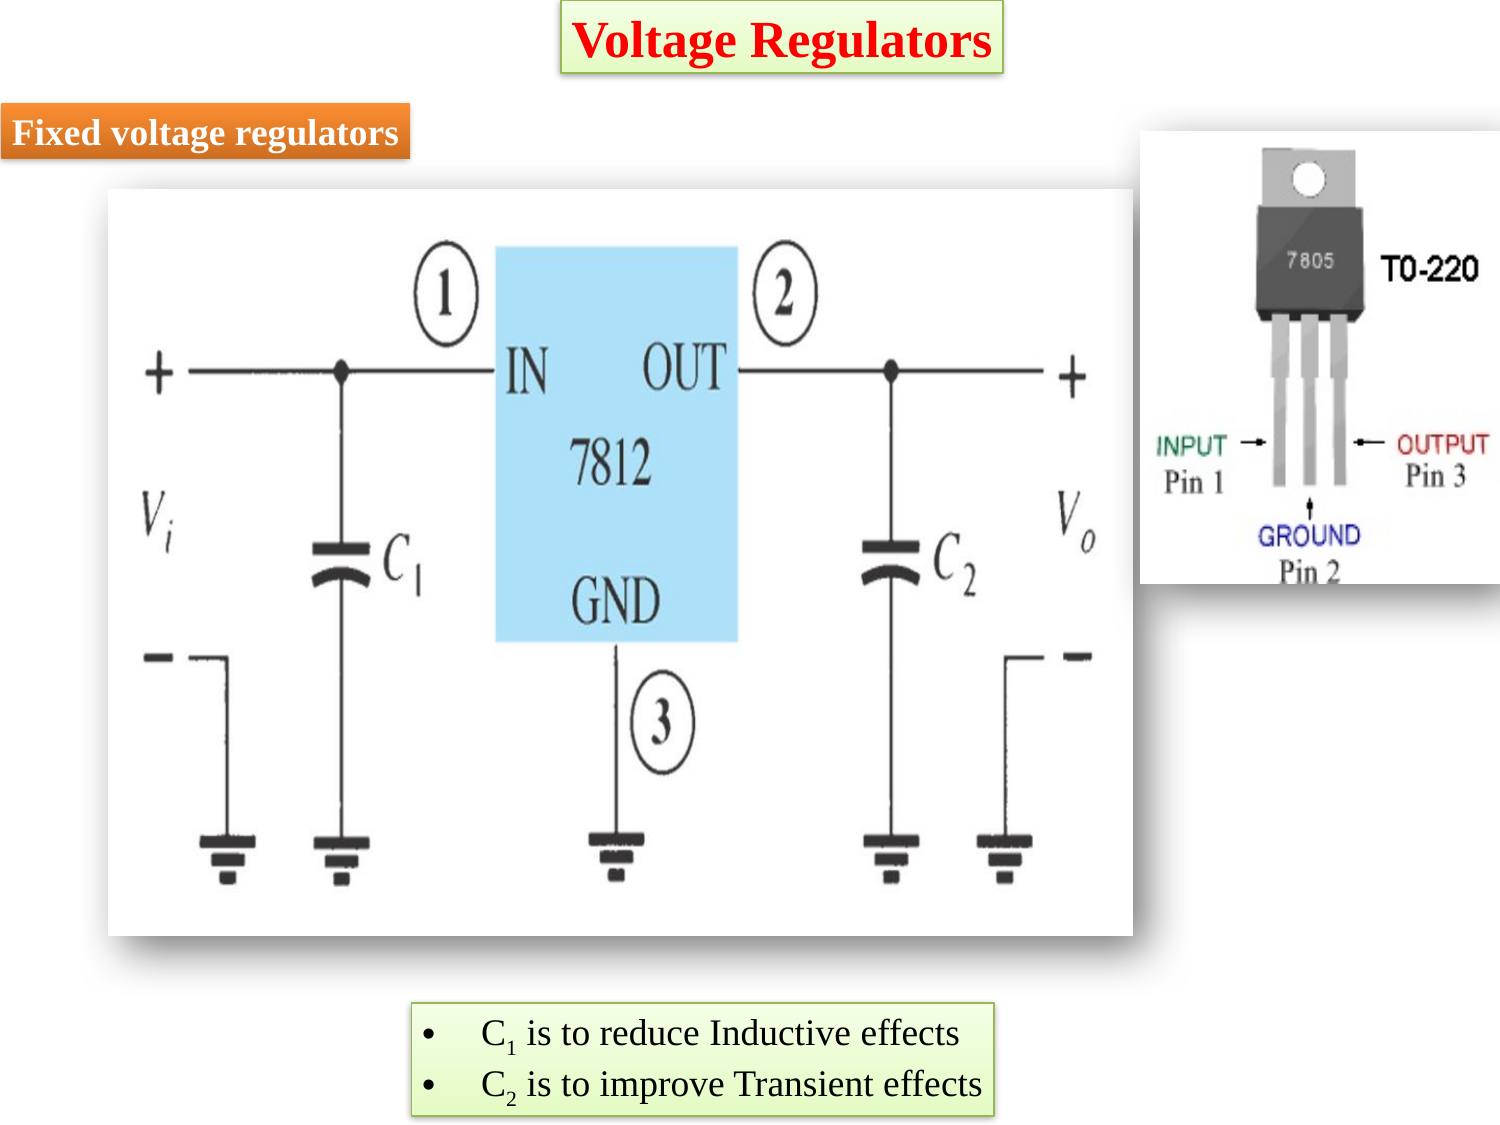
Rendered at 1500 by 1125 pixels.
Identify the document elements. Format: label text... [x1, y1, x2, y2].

text_box Fixed voltage regulators [1, 103, 411, 159]
text_box Voltage Regulators [560, 0, 1004, 74]
picture [108, 189, 1133, 936]
text_box C1 is to reduce Inductive effects C2 is to improve Transient effects [411, 1002, 995, 1117]
picture [1140, 130, 1500, 584]
